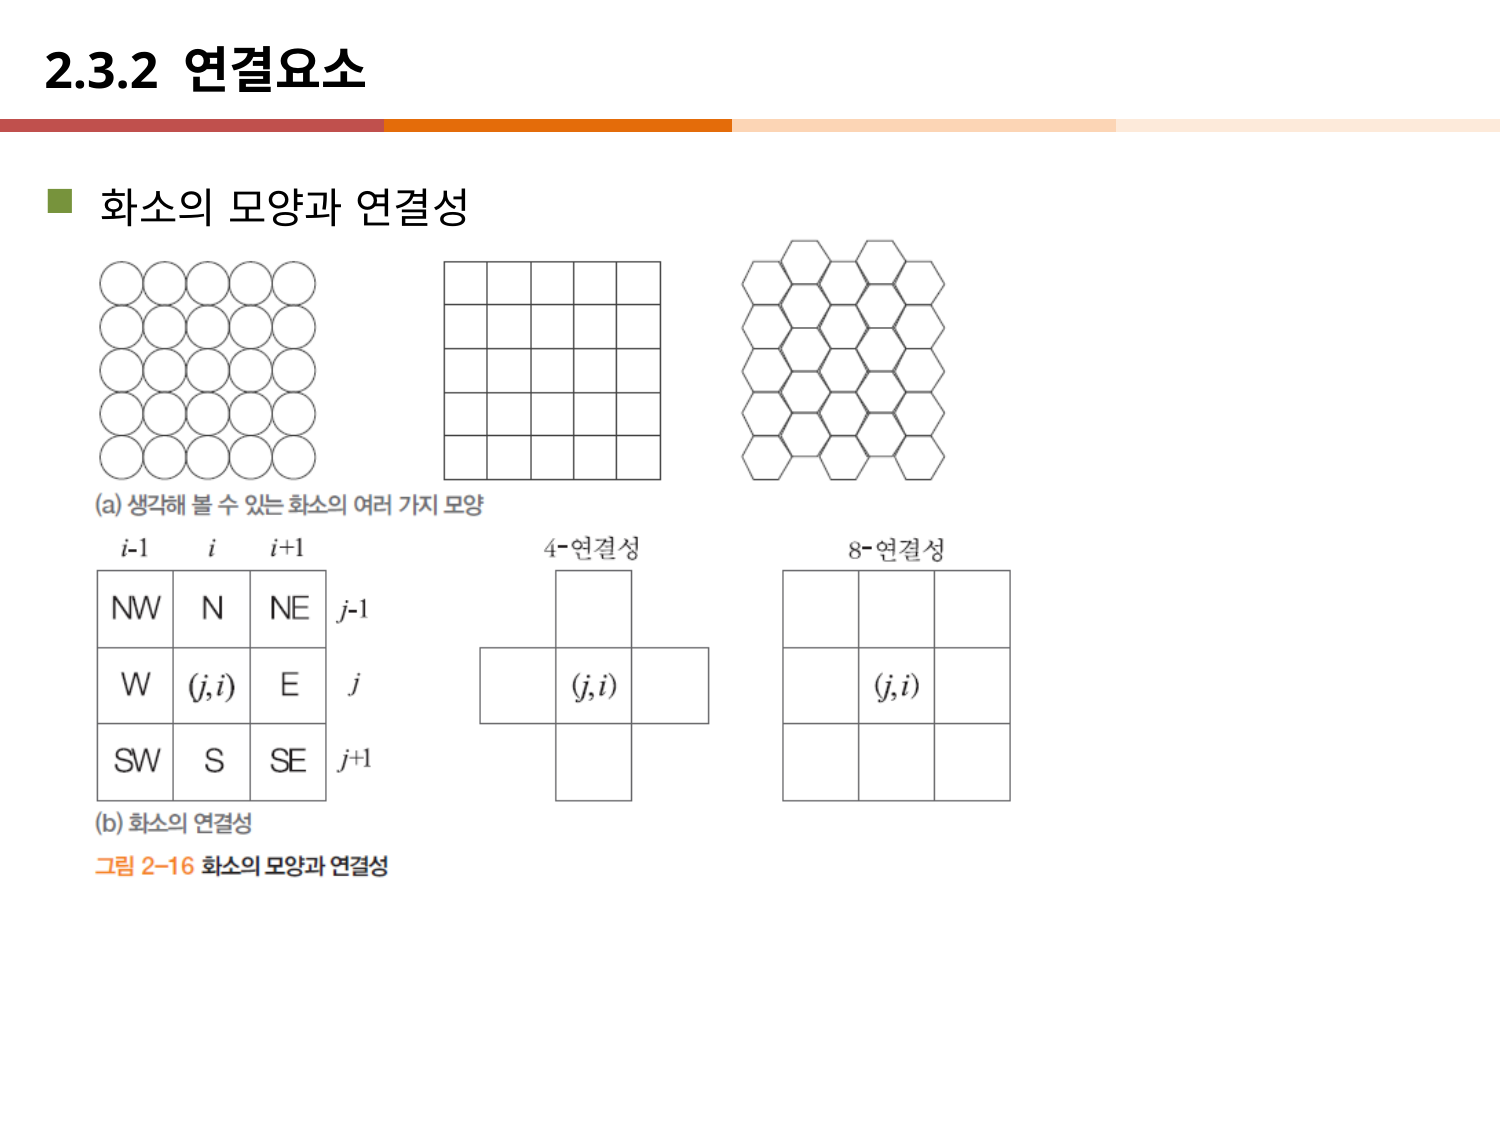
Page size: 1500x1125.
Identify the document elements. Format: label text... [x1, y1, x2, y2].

title 2.3.2 연결요소 [29, 23, 1270, 114]
picture [90, 231, 1022, 894]
list 화소의 모양과 연결성 [29, 148, 1471, 1083]
